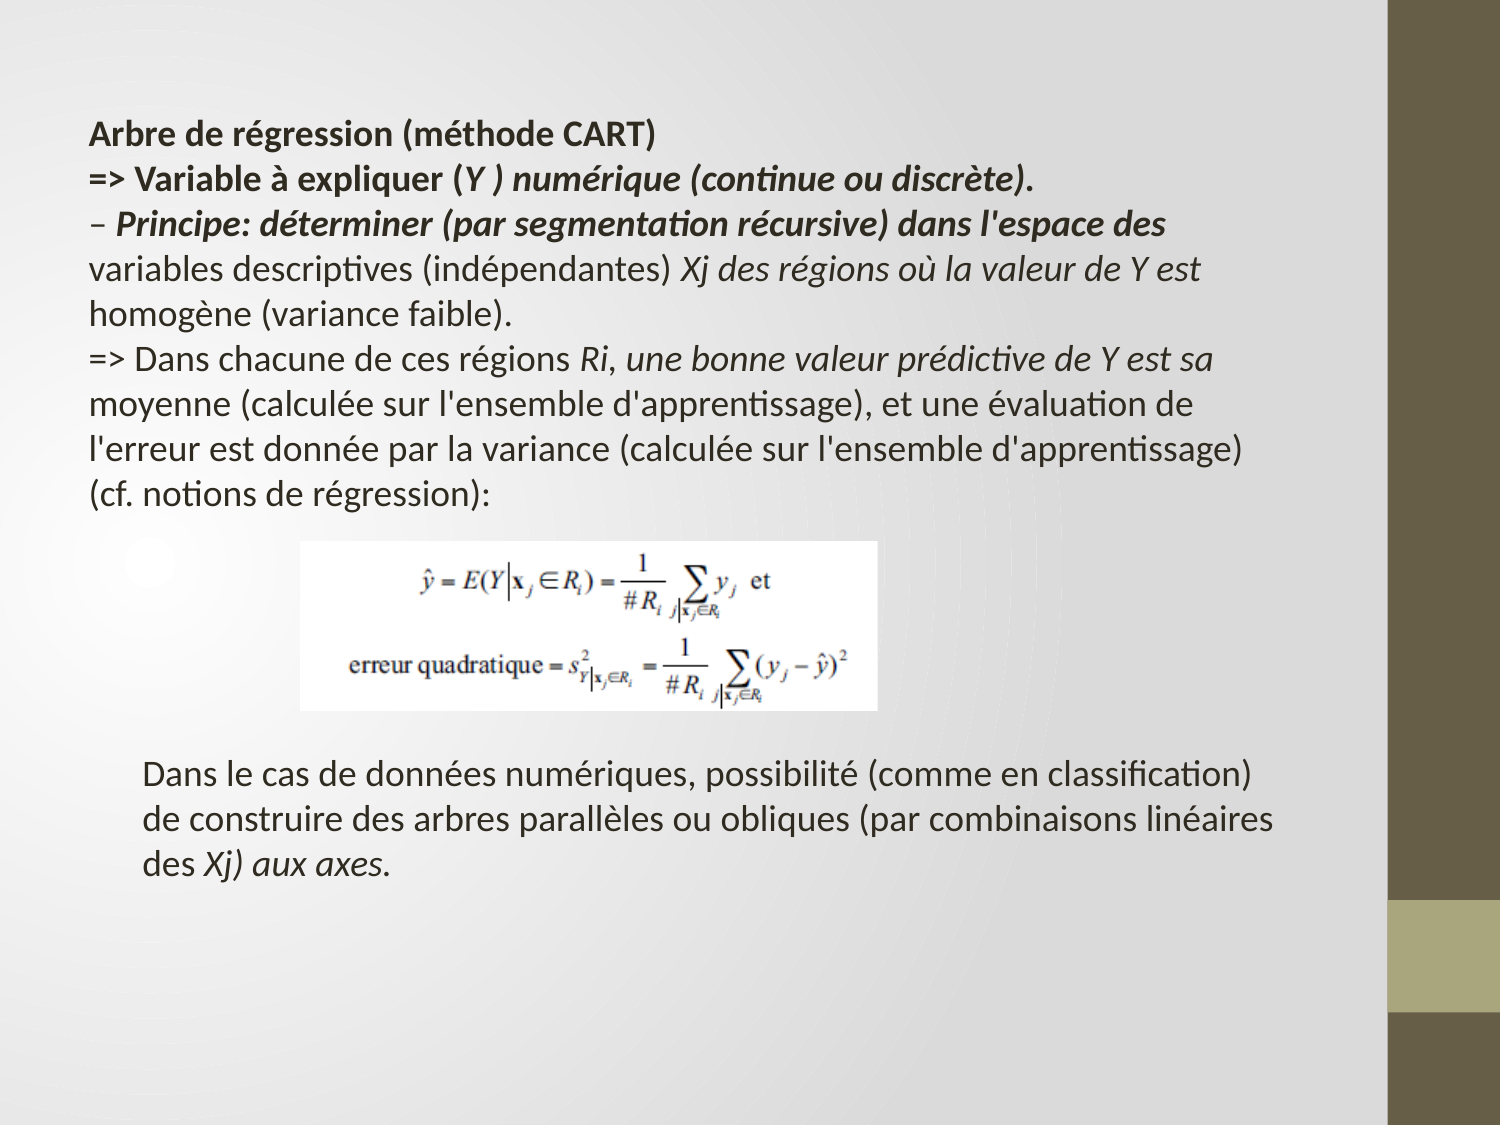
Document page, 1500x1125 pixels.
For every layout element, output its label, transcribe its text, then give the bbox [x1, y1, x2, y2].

picture [299, 541, 879, 712]
text_box Dans le cas de données numériques, possibilité (comme en classification) de construire des arbres parallèles ou obliques (par combinaisons linéaires des Xj) aux axes. [127, 741, 1350, 892]
text_box Arbre de régression (méthode CART) => Variable à expliquer (Y ) numérique (continue ou discrète). – Principe: déterminer (par segmentation récursive) dans l'espace des variables descriptives (indépendantes) Xj des régions où la valeur de Y est homogène (variance faible). => Dans chacune de ces régions Ri, une bonne valeur prédictive de Y est sa moyenne (calculée sur l'ensemble d'apprentissage), et une évaluation de l'erreur est donnée par la variance (calculée sur l'ensemble d'apprentissage) (cf. notions de régression): [73, 101, 1350, 522]
